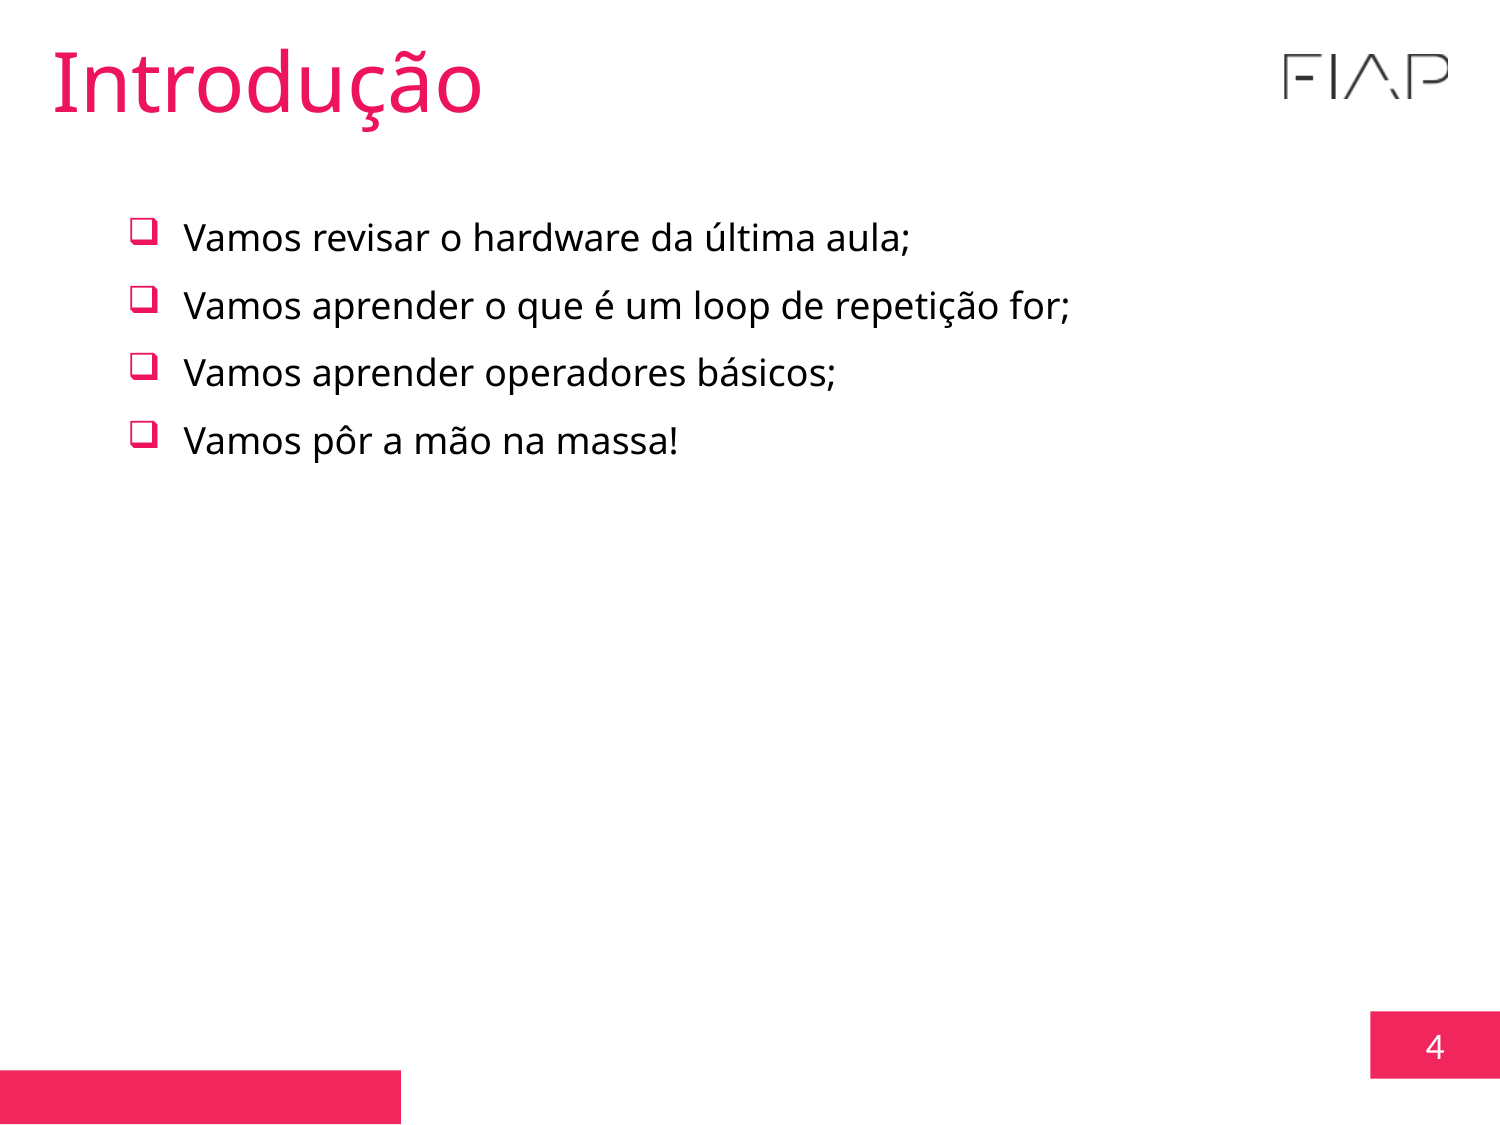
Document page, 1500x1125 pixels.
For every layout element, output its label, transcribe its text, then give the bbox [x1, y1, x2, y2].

text_box Introdução [37, 21, 1075, 137]
text_box Vamos revisar o hardware da última aula; Vamos aprender o que é um loop de repetição for; Vamos aprender operadores básicos; Vamos pôr a mão na massa! [37, 184, 1365, 470]
